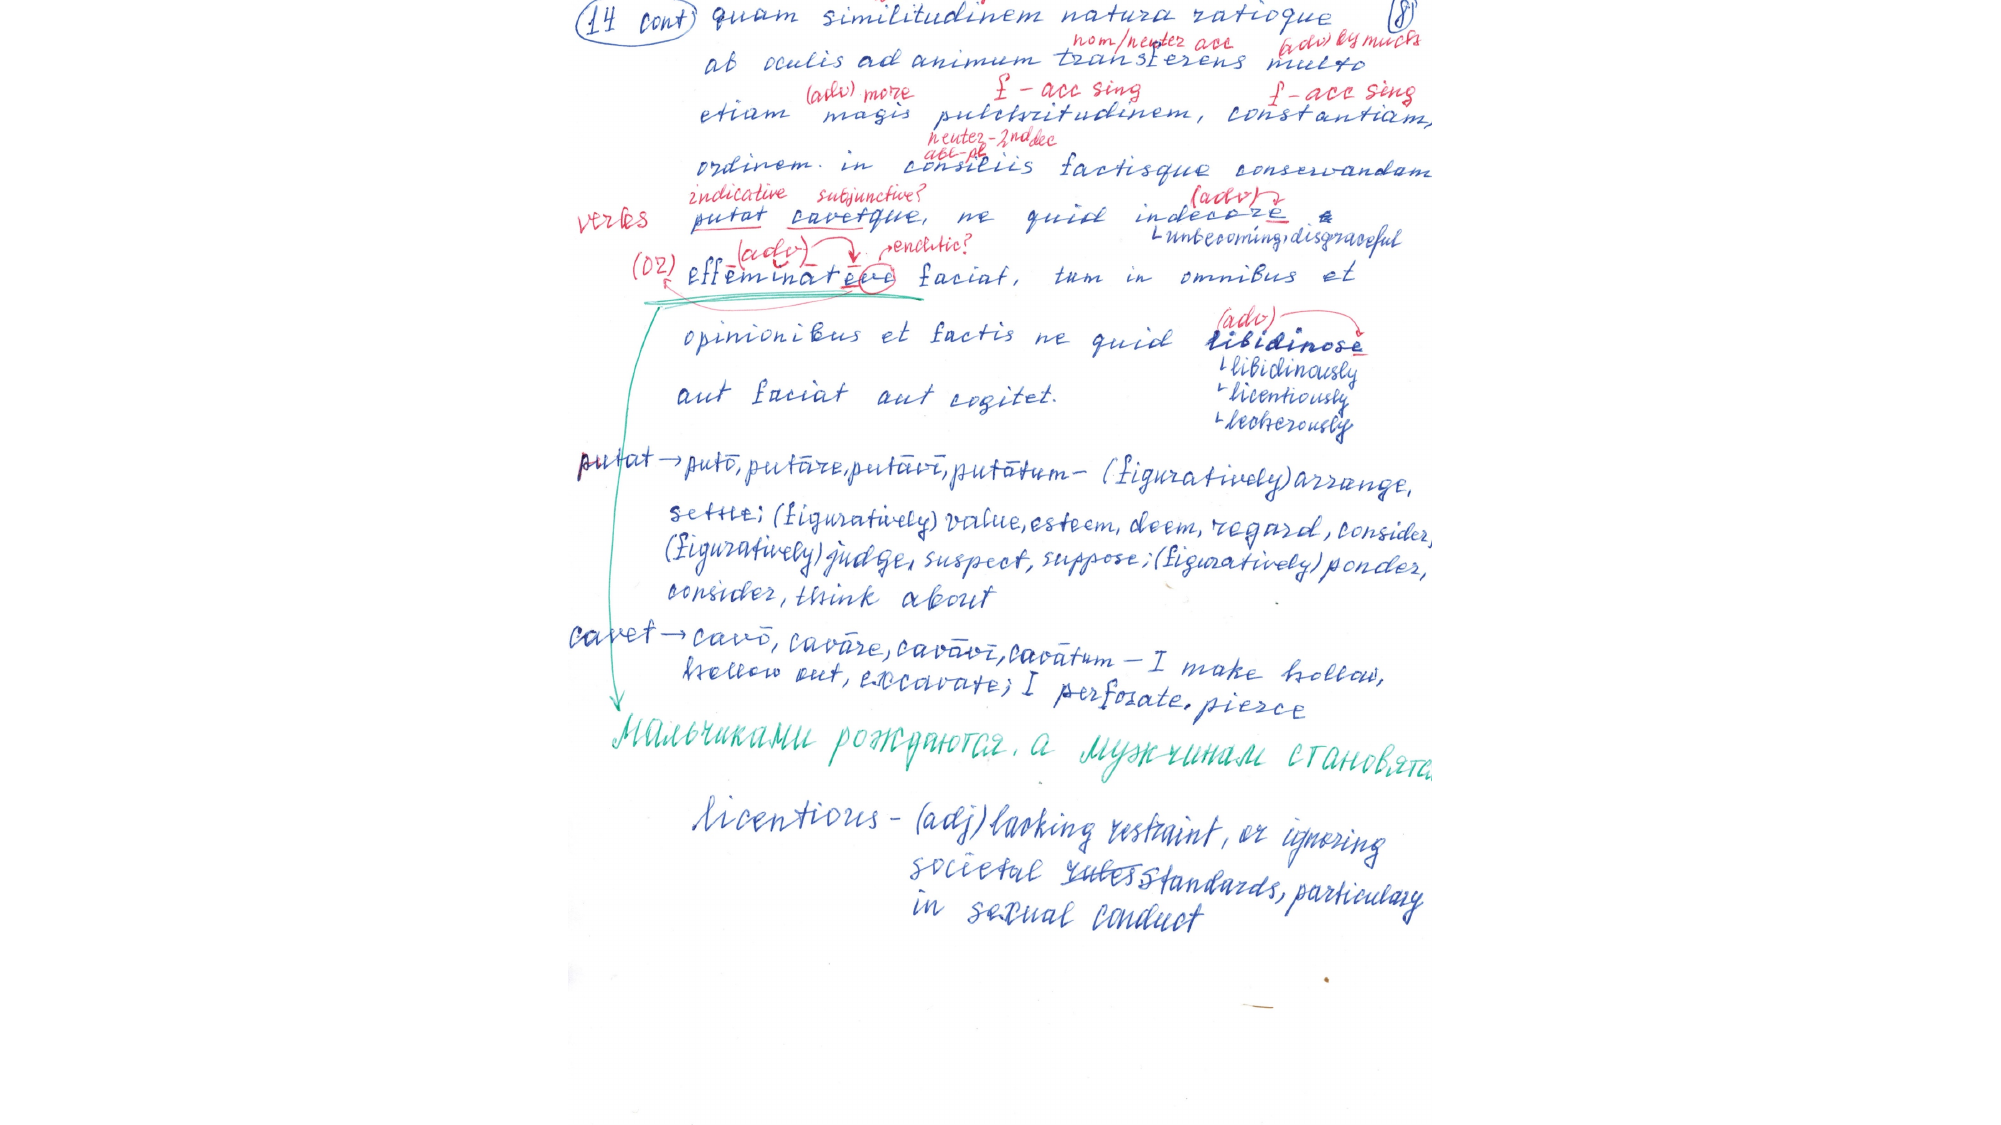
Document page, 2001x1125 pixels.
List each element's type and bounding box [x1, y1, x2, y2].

picture [568, 0, 1432, 1125]
